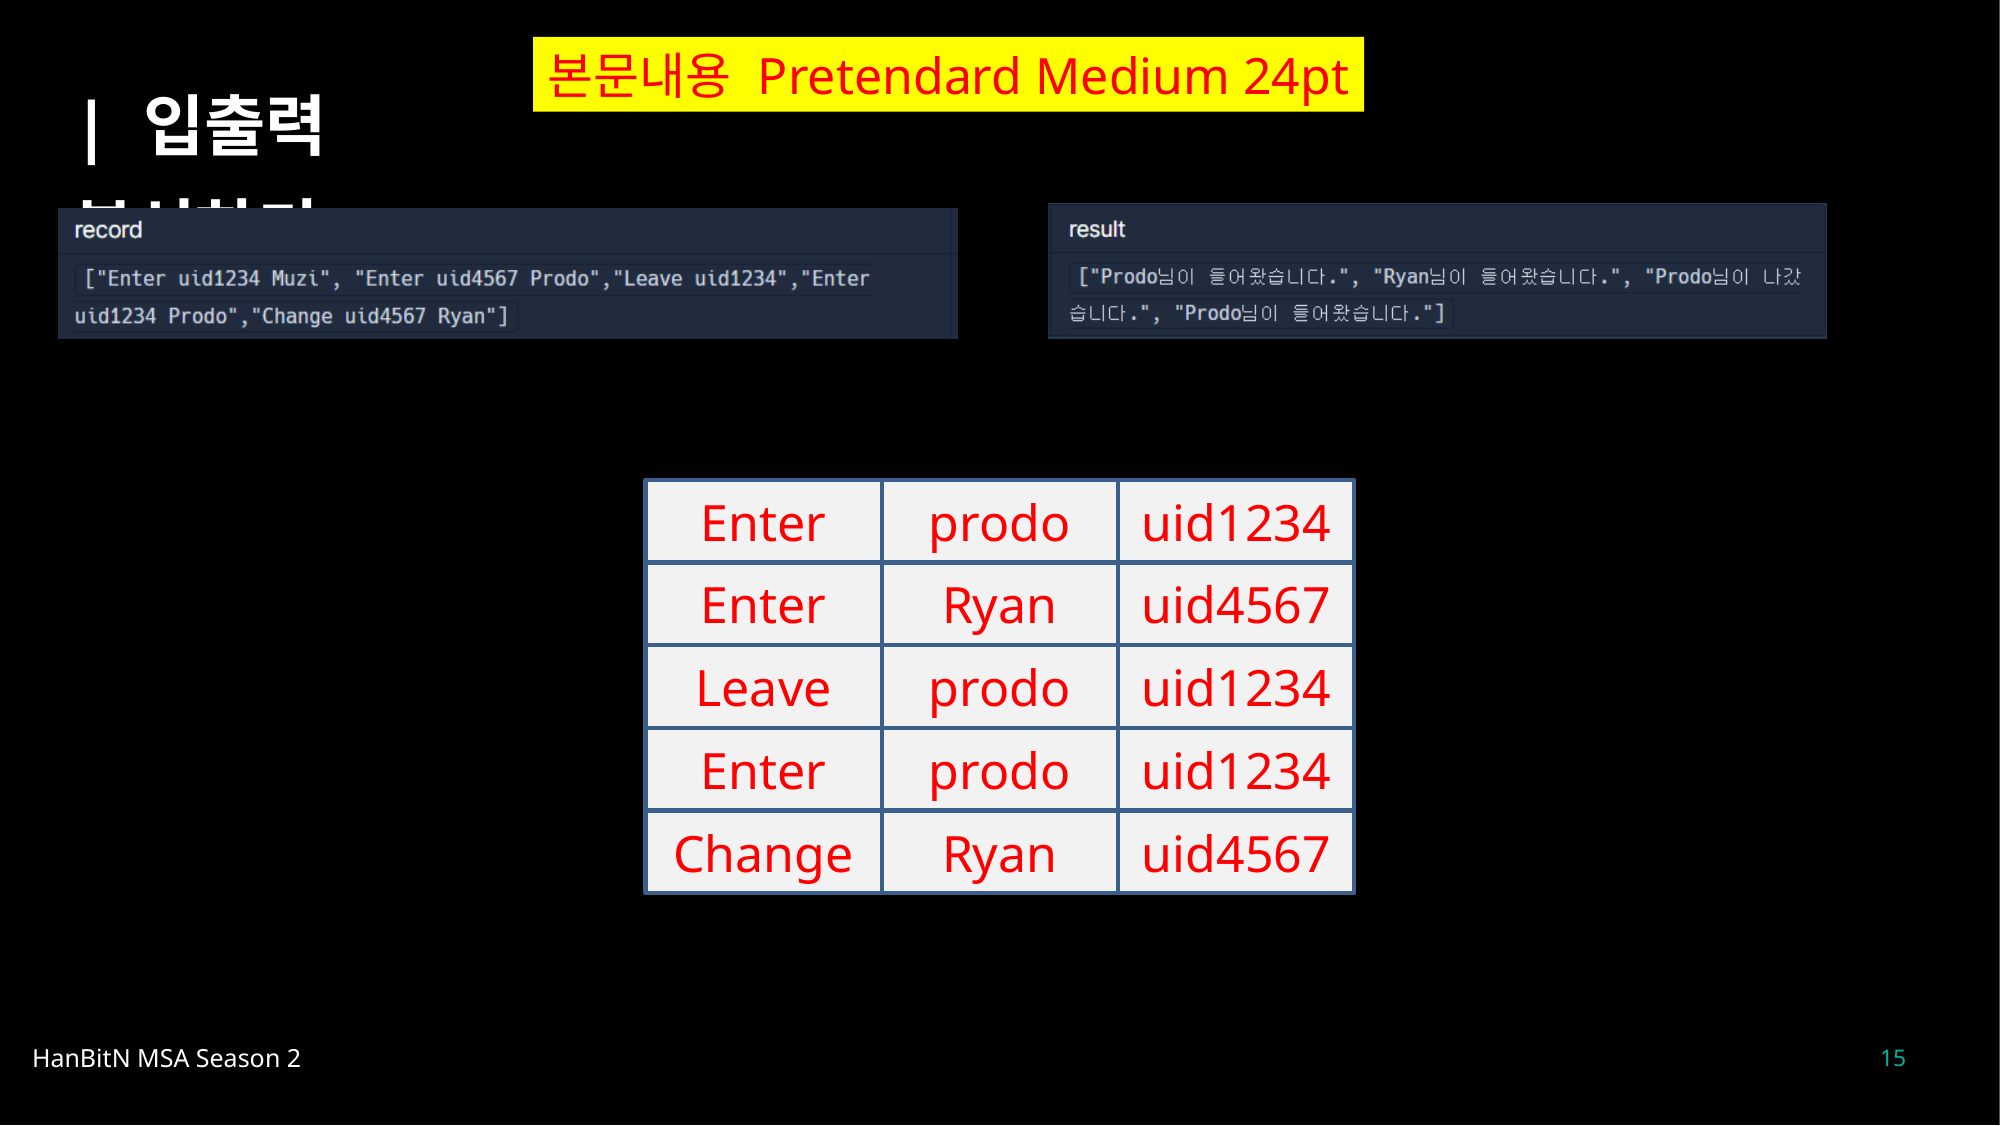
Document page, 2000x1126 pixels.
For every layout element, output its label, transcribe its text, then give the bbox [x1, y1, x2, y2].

text_box prodo [880, 726, 1116, 809]
picture [1048, 203, 1827, 339]
text_box uid4567 [1116, 809, 1356, 895]
text_box Enter [643, 560, 880, 643]
text_box prodo [880, 643, 1116, 726]
text_box uid1234 [1116, 478, 1356, 560]
text_box Ryan [880, 809, 1116, 895]
picture [57, 207, 958, 339]
text_box Enter [643, 726, 880, 809]
text_box Leave [643, 643, 880, 726]
text_box Ryan [880, 560, 1116, 643]
text_box uid1234 [1116, 726, 1356, 809]
text_box uid1234 [1116, 643, 1356, 726]
text_box uid4567 [1116, 560, 1356, 643]
text_box prodo [880, 478, 1116, 560]
text_box 본문내용 Pretendard Medium 24pt [533, 36, 1365, 112]
text_box | 입출력 분석하기 [58, 52, 575, 207]
text_box Change [643, 809, 880, 895]
text_box Enter [643, 478, 880, 560]
